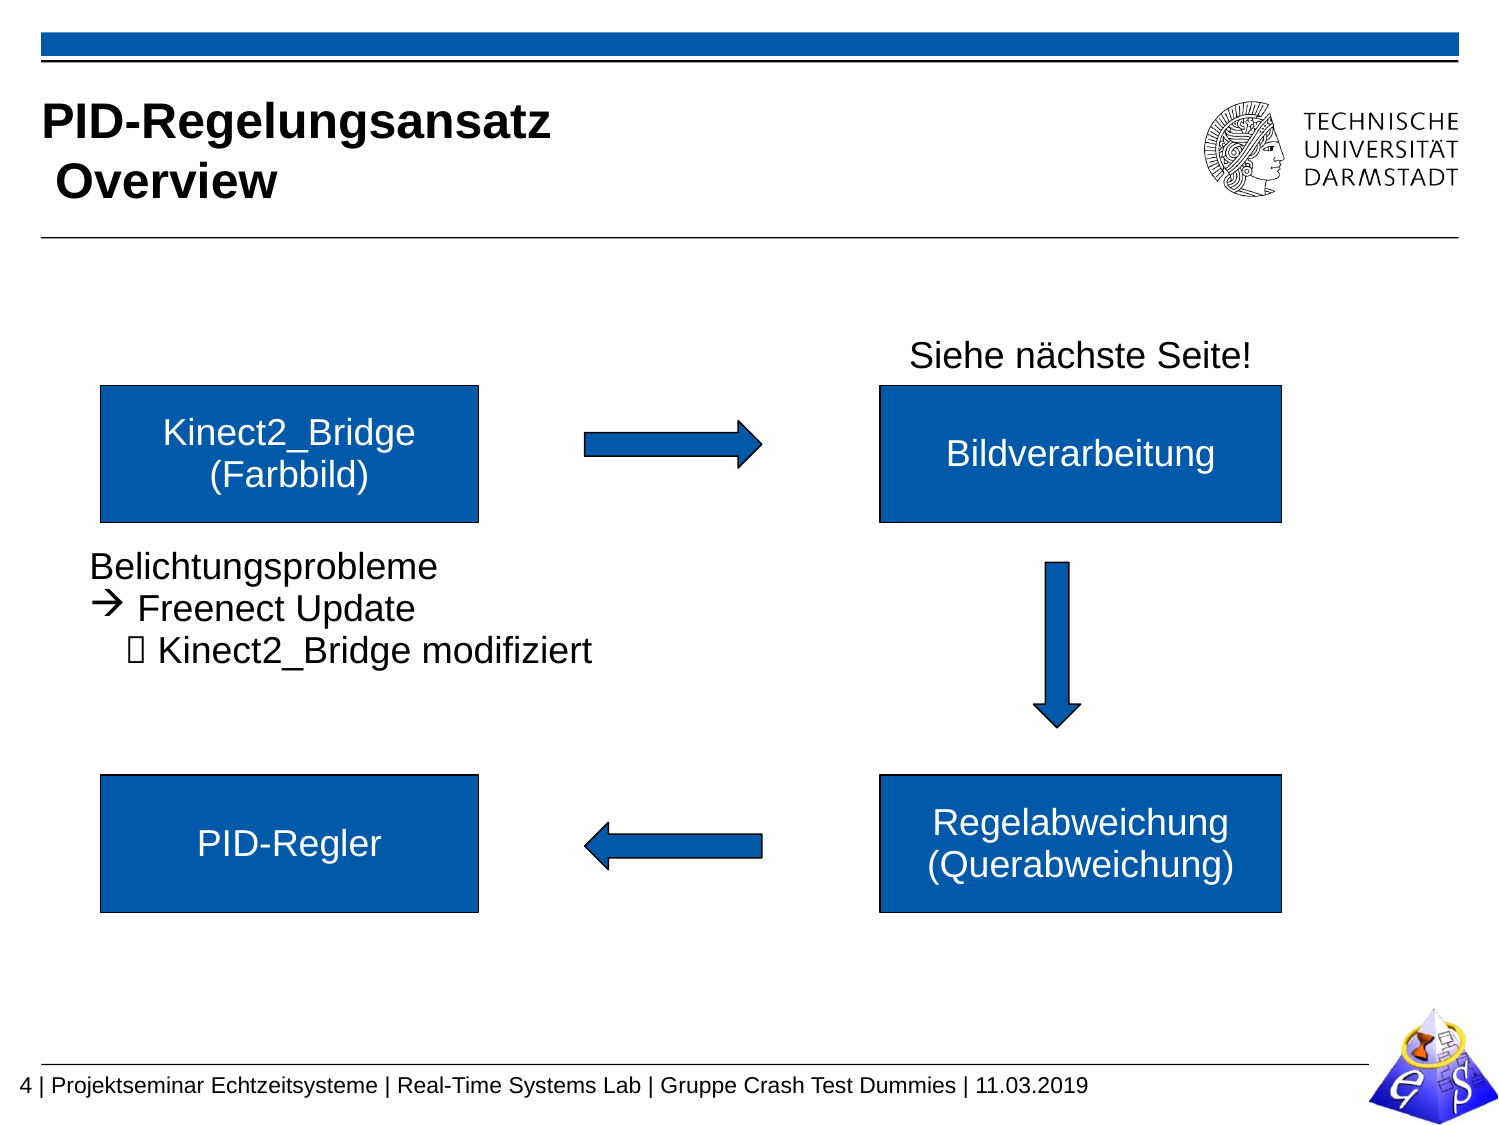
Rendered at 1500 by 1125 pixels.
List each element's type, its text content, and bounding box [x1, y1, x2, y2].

picture [1175, 84, 1483, 214]
text_box Kinect2_Bridge (Farbbild) [100, 385, 479, 523]
picture [1369, 1006, 1498, 1125]
text_box [584, 822, 762, 870]
text_box Belichtungsprobleme Freenect Update  Kinect2_Bridge modifiziert [74, 538, 607, 680]
text_box Siehe nächste Seite! [868, 327, 1294, 385]
title PID-Regelungsansatz Overview [41, 80, 1170, 218]
text_box Regelabweichung (Querabweichung) [879, 775, 1282, 913]
text_box [1033, 562, 1081, 728]
text_box PID-Regler [100, 775, 479, 913]
text_box [584, 420, 762, 468]
text_box Bildverarbeitung [879, 385, 1282, 523]
